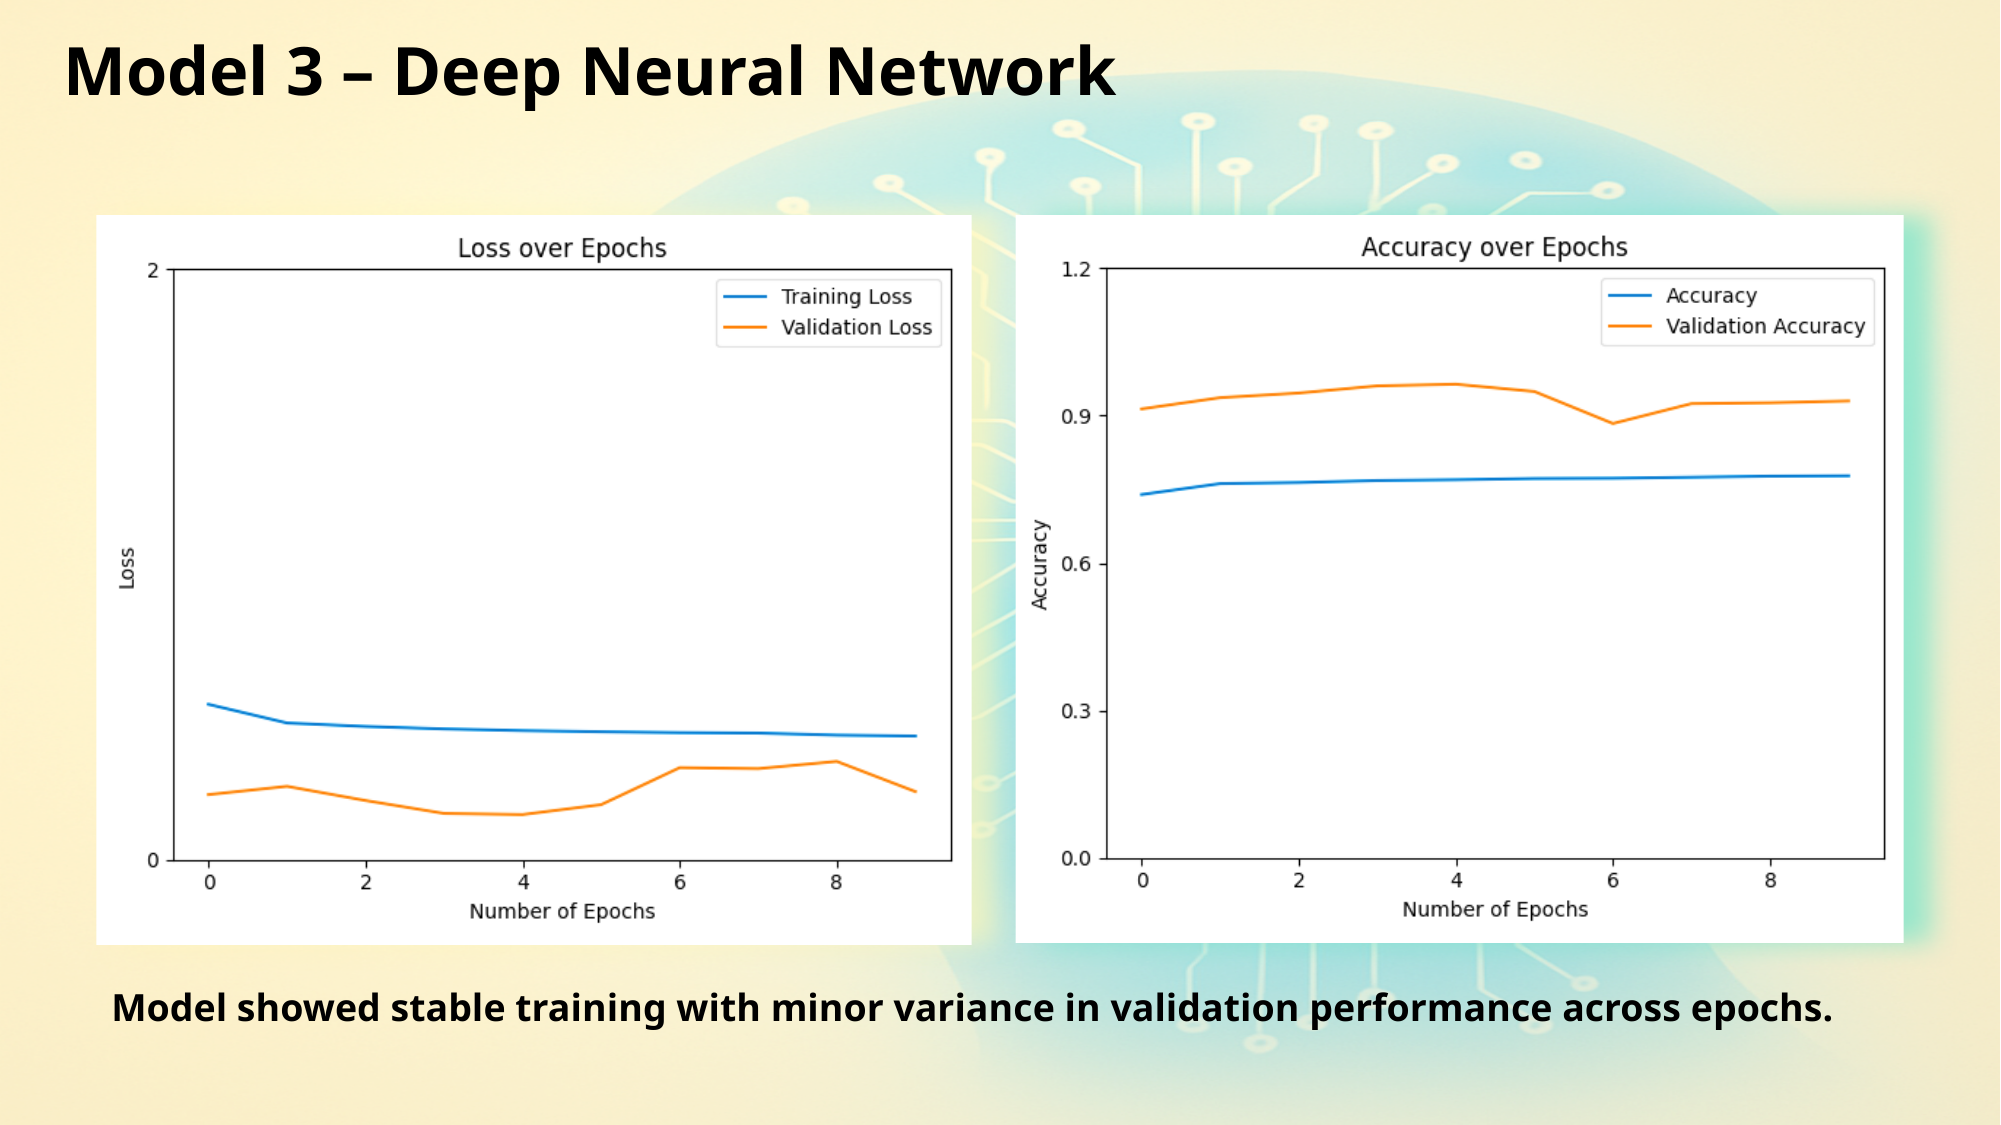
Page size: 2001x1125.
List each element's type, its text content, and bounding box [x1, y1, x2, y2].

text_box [96, 215, 1913, 1037]
title Model 3 – Deep Neural Network [48, 21, 1164, 154]
